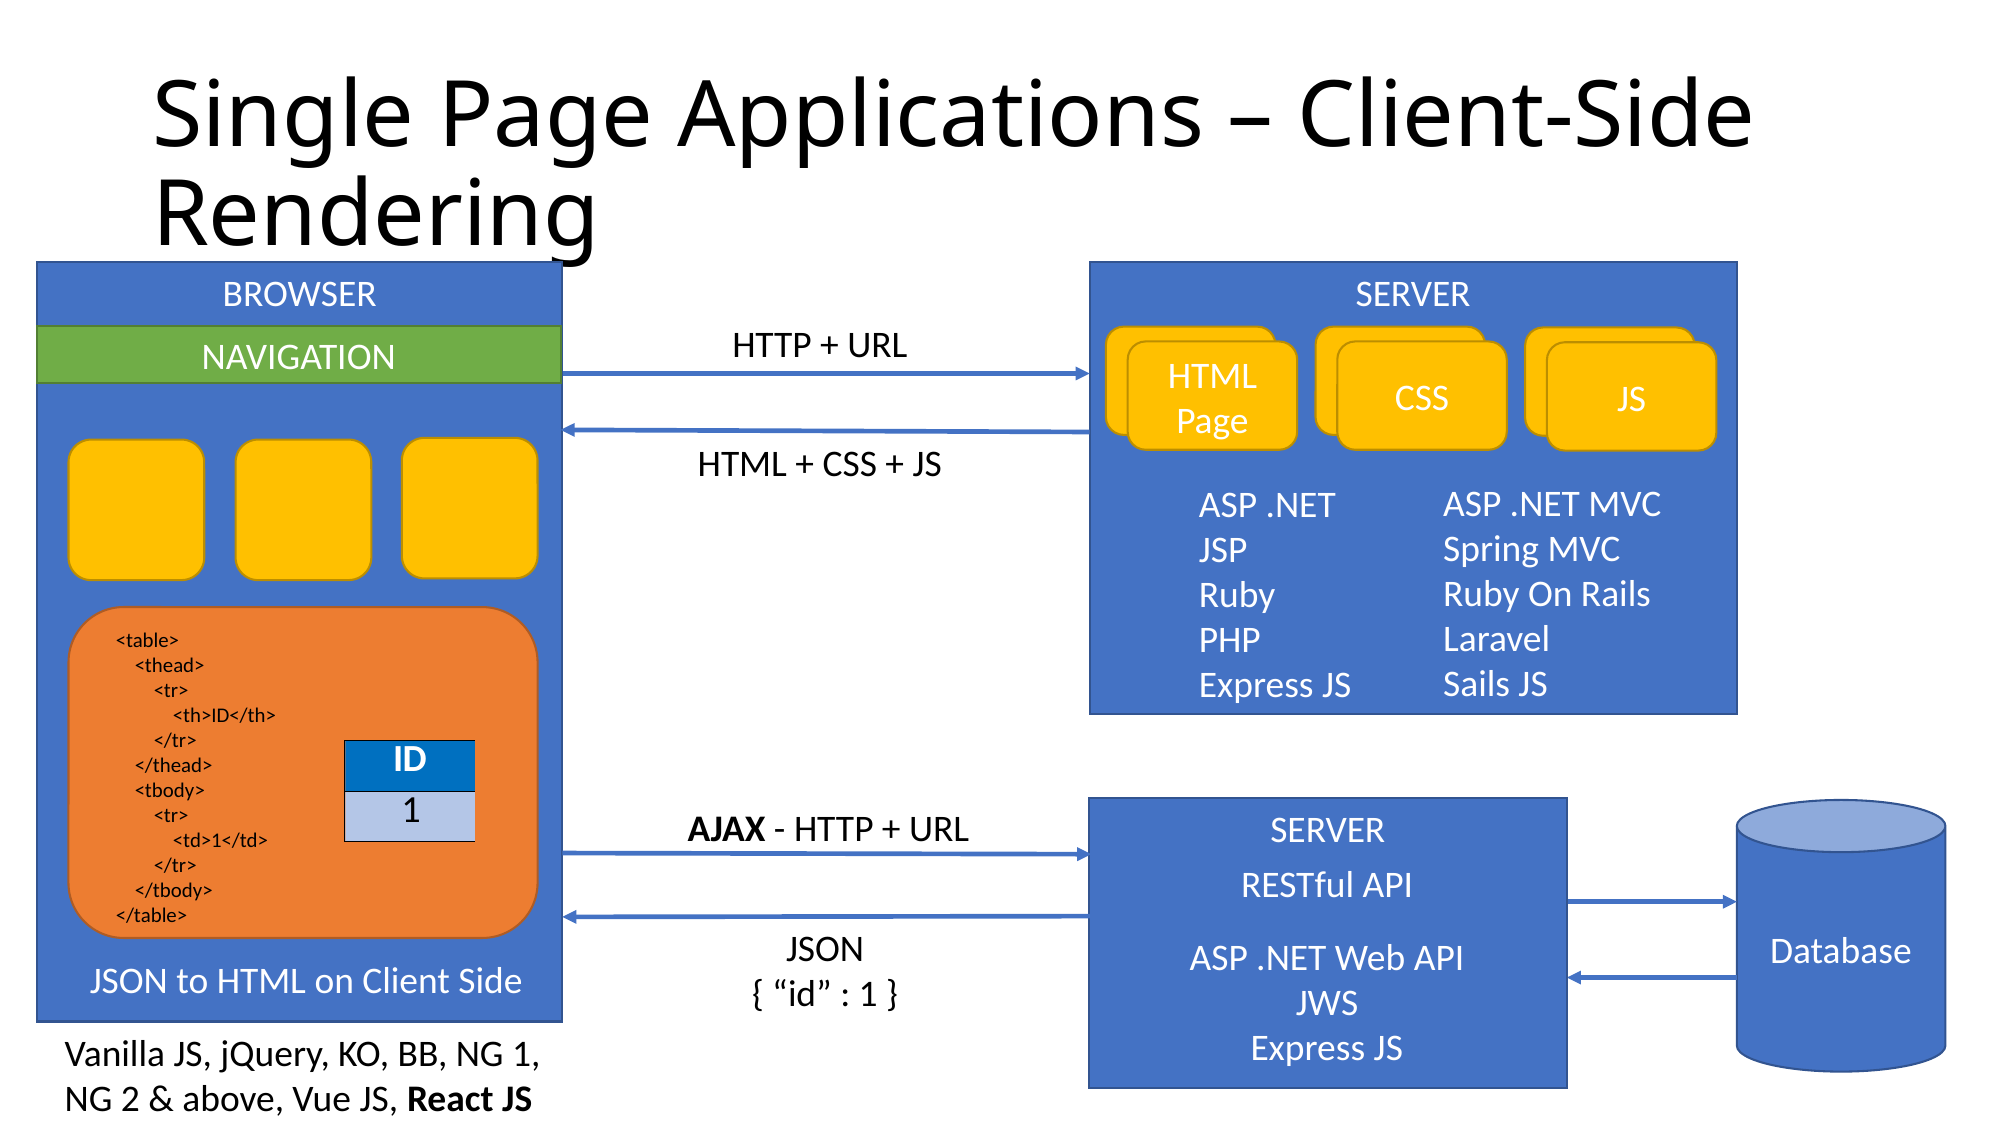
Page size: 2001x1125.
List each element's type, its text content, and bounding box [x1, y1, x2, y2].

text_box BROWSER [36, 261, 563, 371]
text_box [1105, 326, 1298, 450]
text_box HTTP + URL [717, 313, 923, 373]
text_box ASP .NET JSP Ruby PHP Express JS [1184, 472, 1367, 713]
text_box <table> <thead> <tr> <th>ID</th> </tr> </thead> <tbody> <tr> <td>1</td> </tr> </tbody> </table> [101, 619, 339, 935]
text_box Single Page Applications – Client-Side Rendering [137, 59, 1863, 278]
text_box Database [1735, 798, 1947, 1073]
text_box [234, 438, 373, 582]
text_box ASP .NET MVC Spring MVC Ruby On Rails Laravel Sails JS [1428, 472, 1688, 712]
text_box RESTful API ASP .NET Web API JWS Express JS [1087, 852, 1567, 1075]
text_box Vanilla JS, jQuery, KO, BB, NG 1, NG 2 & above, Vue JS, React JS [49, 1021, 557, 1125]
text_box JSON { “id” : 1 } [737, 917, 914, 1021]
text_box BROWSER [36, 374, 563, 1023]
text_box [1525, 327, 1717, 451]
text_box [1315, 326, 1507, 450]
picture [343, 739, 477, 843]
text_box SERVER [1089, 261, 1738, 715]
text_box [67, 605, 539, 940]
text_box NAVIGATION [36, 325, 562, 384]
text_box HTML + CSS + JS [682, 432, 958, 492]
text_box [1739, 801, 1944, 851]
text_box AJAX - HTTP + URL [672, 796, 985, 851]
text_box JSON to HTML on Client Side [75, 948, 538, 1009]
text_box [67, 438, 206, 582]
text_box SERVER [1088, 797, 1568, 901]
text_box SERVER [1088, 978, 1568, 1089]
text_box [400, 436, 539, 580]
